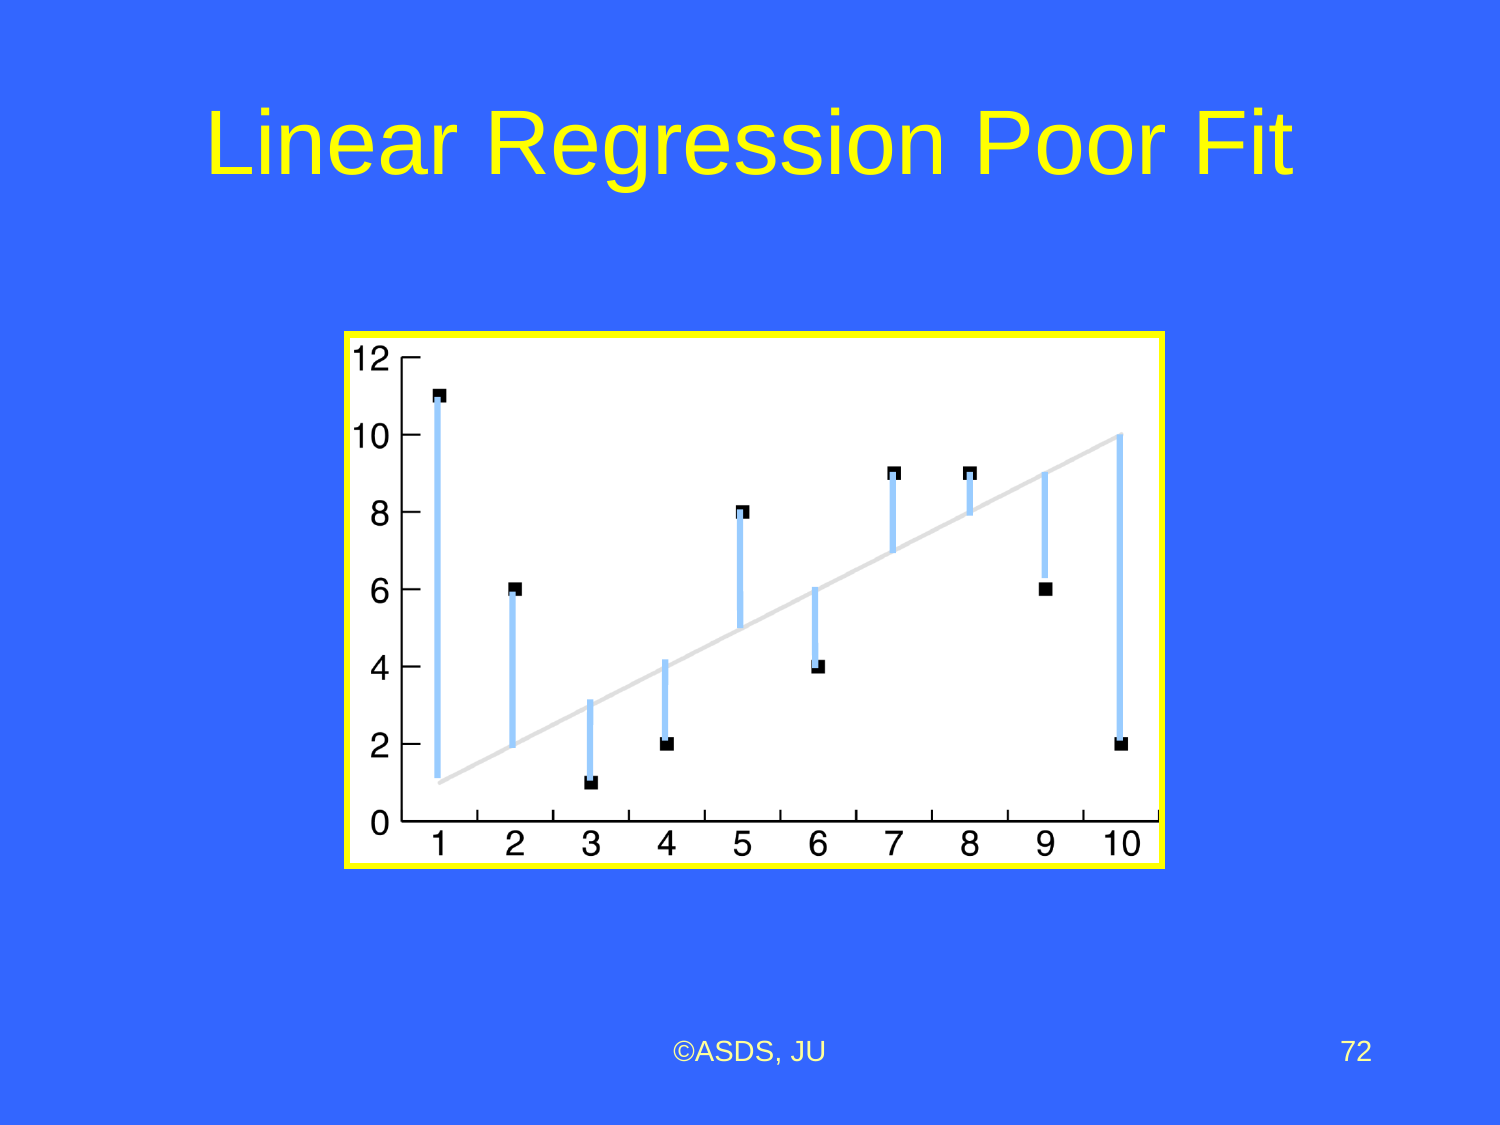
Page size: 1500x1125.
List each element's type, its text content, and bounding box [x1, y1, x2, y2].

picture [349, 337, 1160, 863]
slide_number 72 [1074, 1024, 1388, 1101]
title Linear Regression Poor Fit [112, 37, 1388, 238]
footer ©ASDS, JU [511, 1024, 988, 1101]
